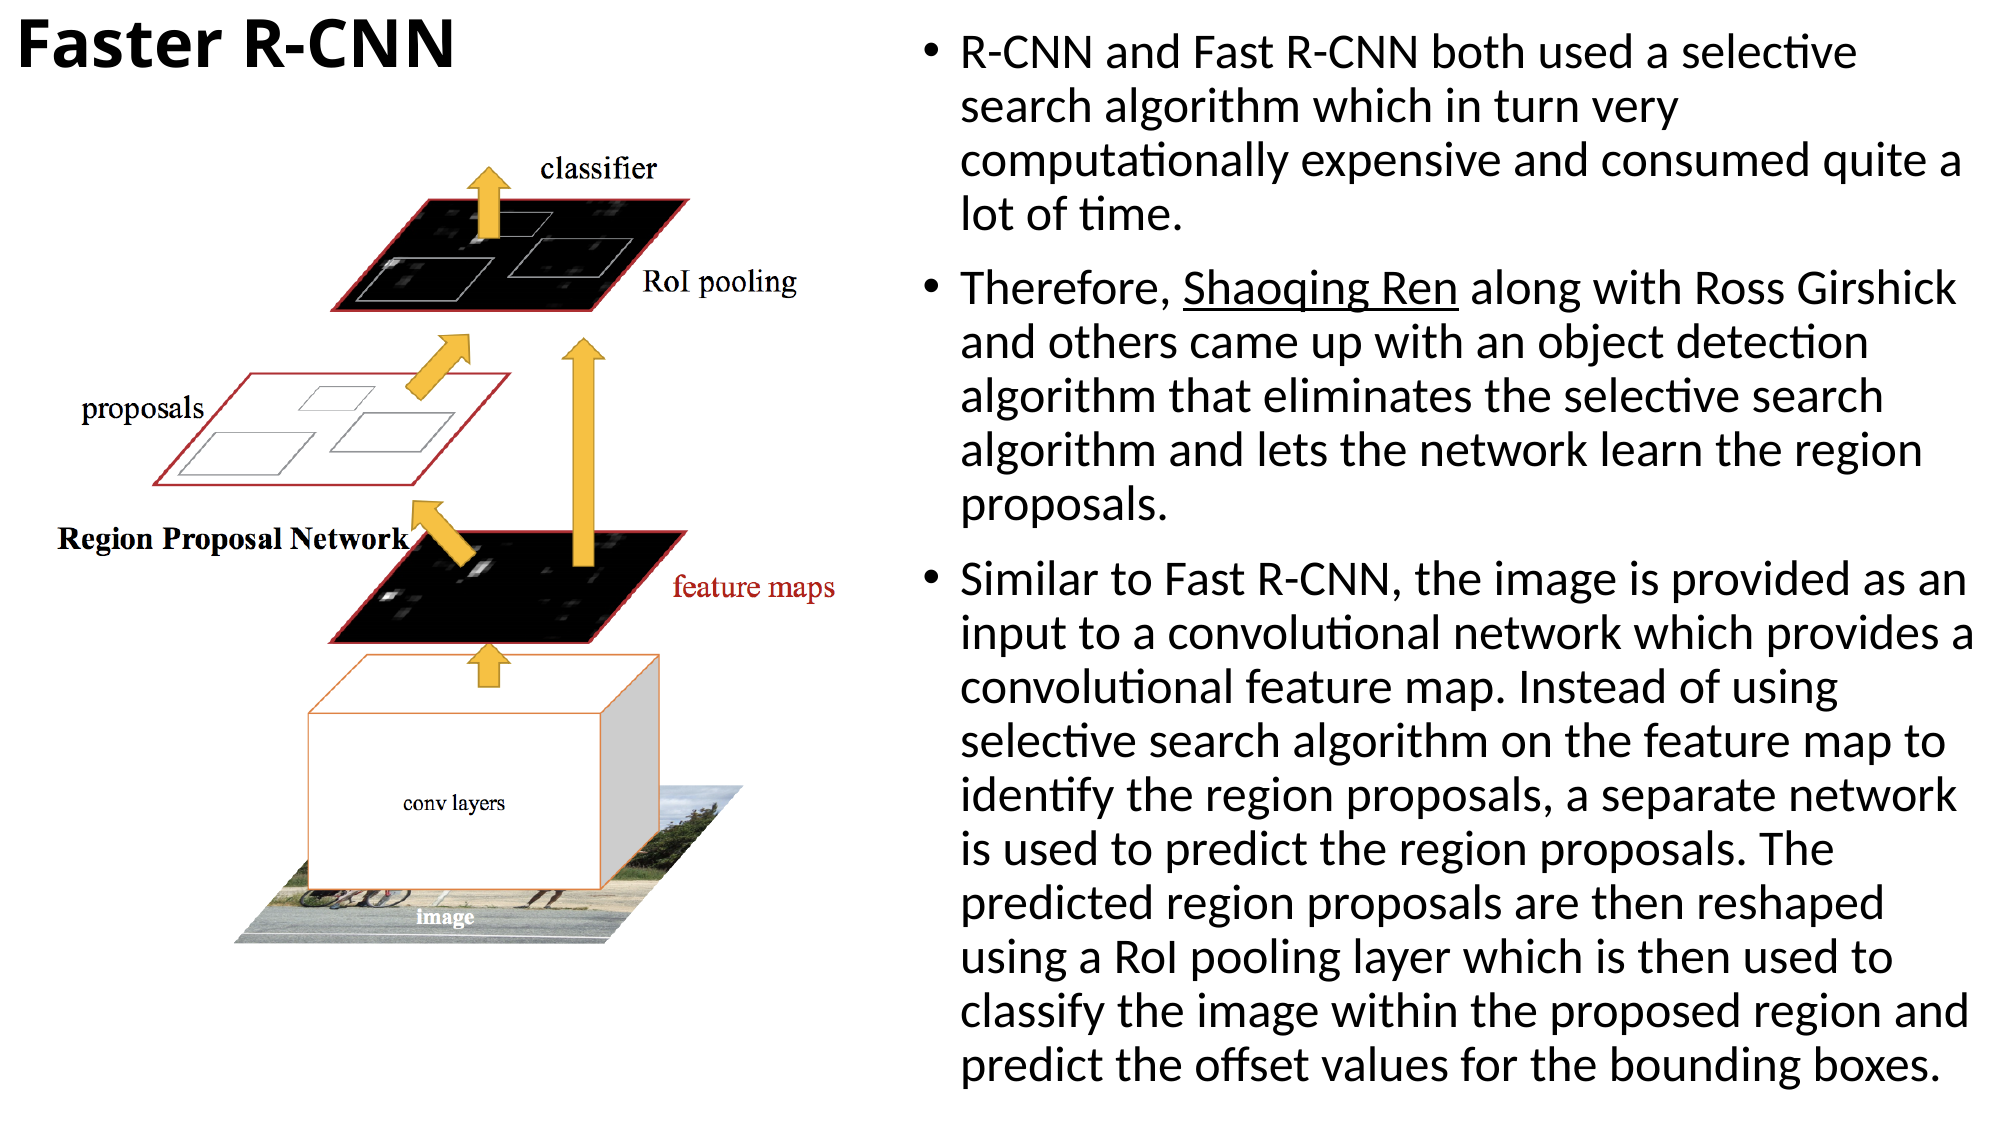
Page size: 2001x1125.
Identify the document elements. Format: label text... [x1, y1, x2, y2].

list R-CNN and Fast R-CNN both used a selective search algorithm which in turn very computationally expensive and consumed quite a lot of time. Therefore, Shaoqing Ren along with Ross Girshick and others came up with an object detection algorithm that eliminates the selective search algorithm and lets the network learn the region proposals. Similar to Fast R-CNN, the image is provided as an input to a convolutional network which provides a convolutional feature map. Instead of using selective search algorithm on the feature map to identify the region proposals, a separate network is used to predict the region proposals. The predicted region proposals are then reshaped using a RoI pooling layer which is then used to classify the image within the proposed region and predict the offset values for the bounding boxes. [907, 17, 2000, 988]
title Faster R-CNN [0, 0, 1725, 155]
picture [45, 141, 863, 966]
